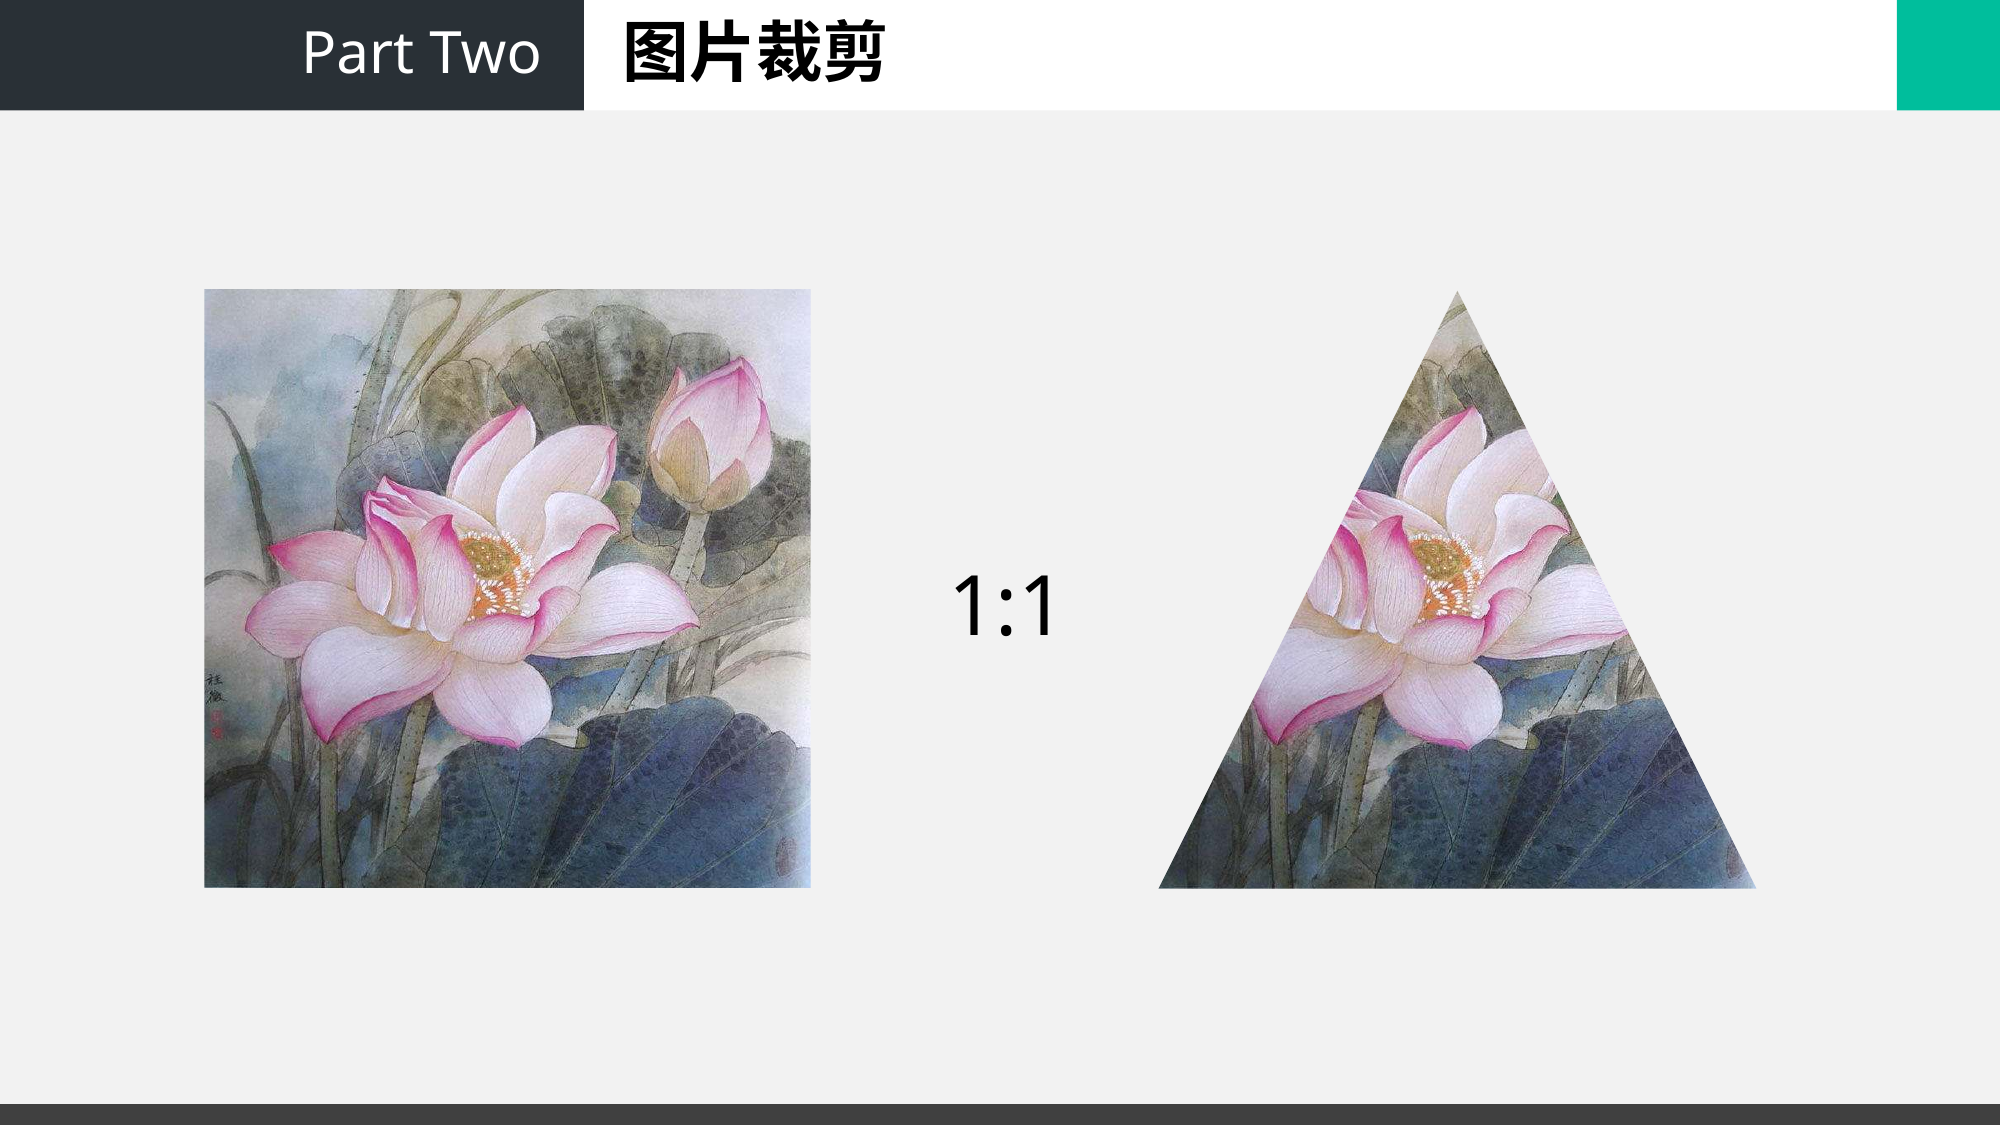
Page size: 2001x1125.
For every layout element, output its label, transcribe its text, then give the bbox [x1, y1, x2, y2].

picture [204, 289, 811, 888]
picture [1158, 290, 1757, 889]
text_box [0, 1103, 2000, 1125]
text_box 1:1 [905, 515, 1108, 660]
list 图片裁剪 [606, 11, 906, 100]
list Part Two [285, 15, 558, 95]
